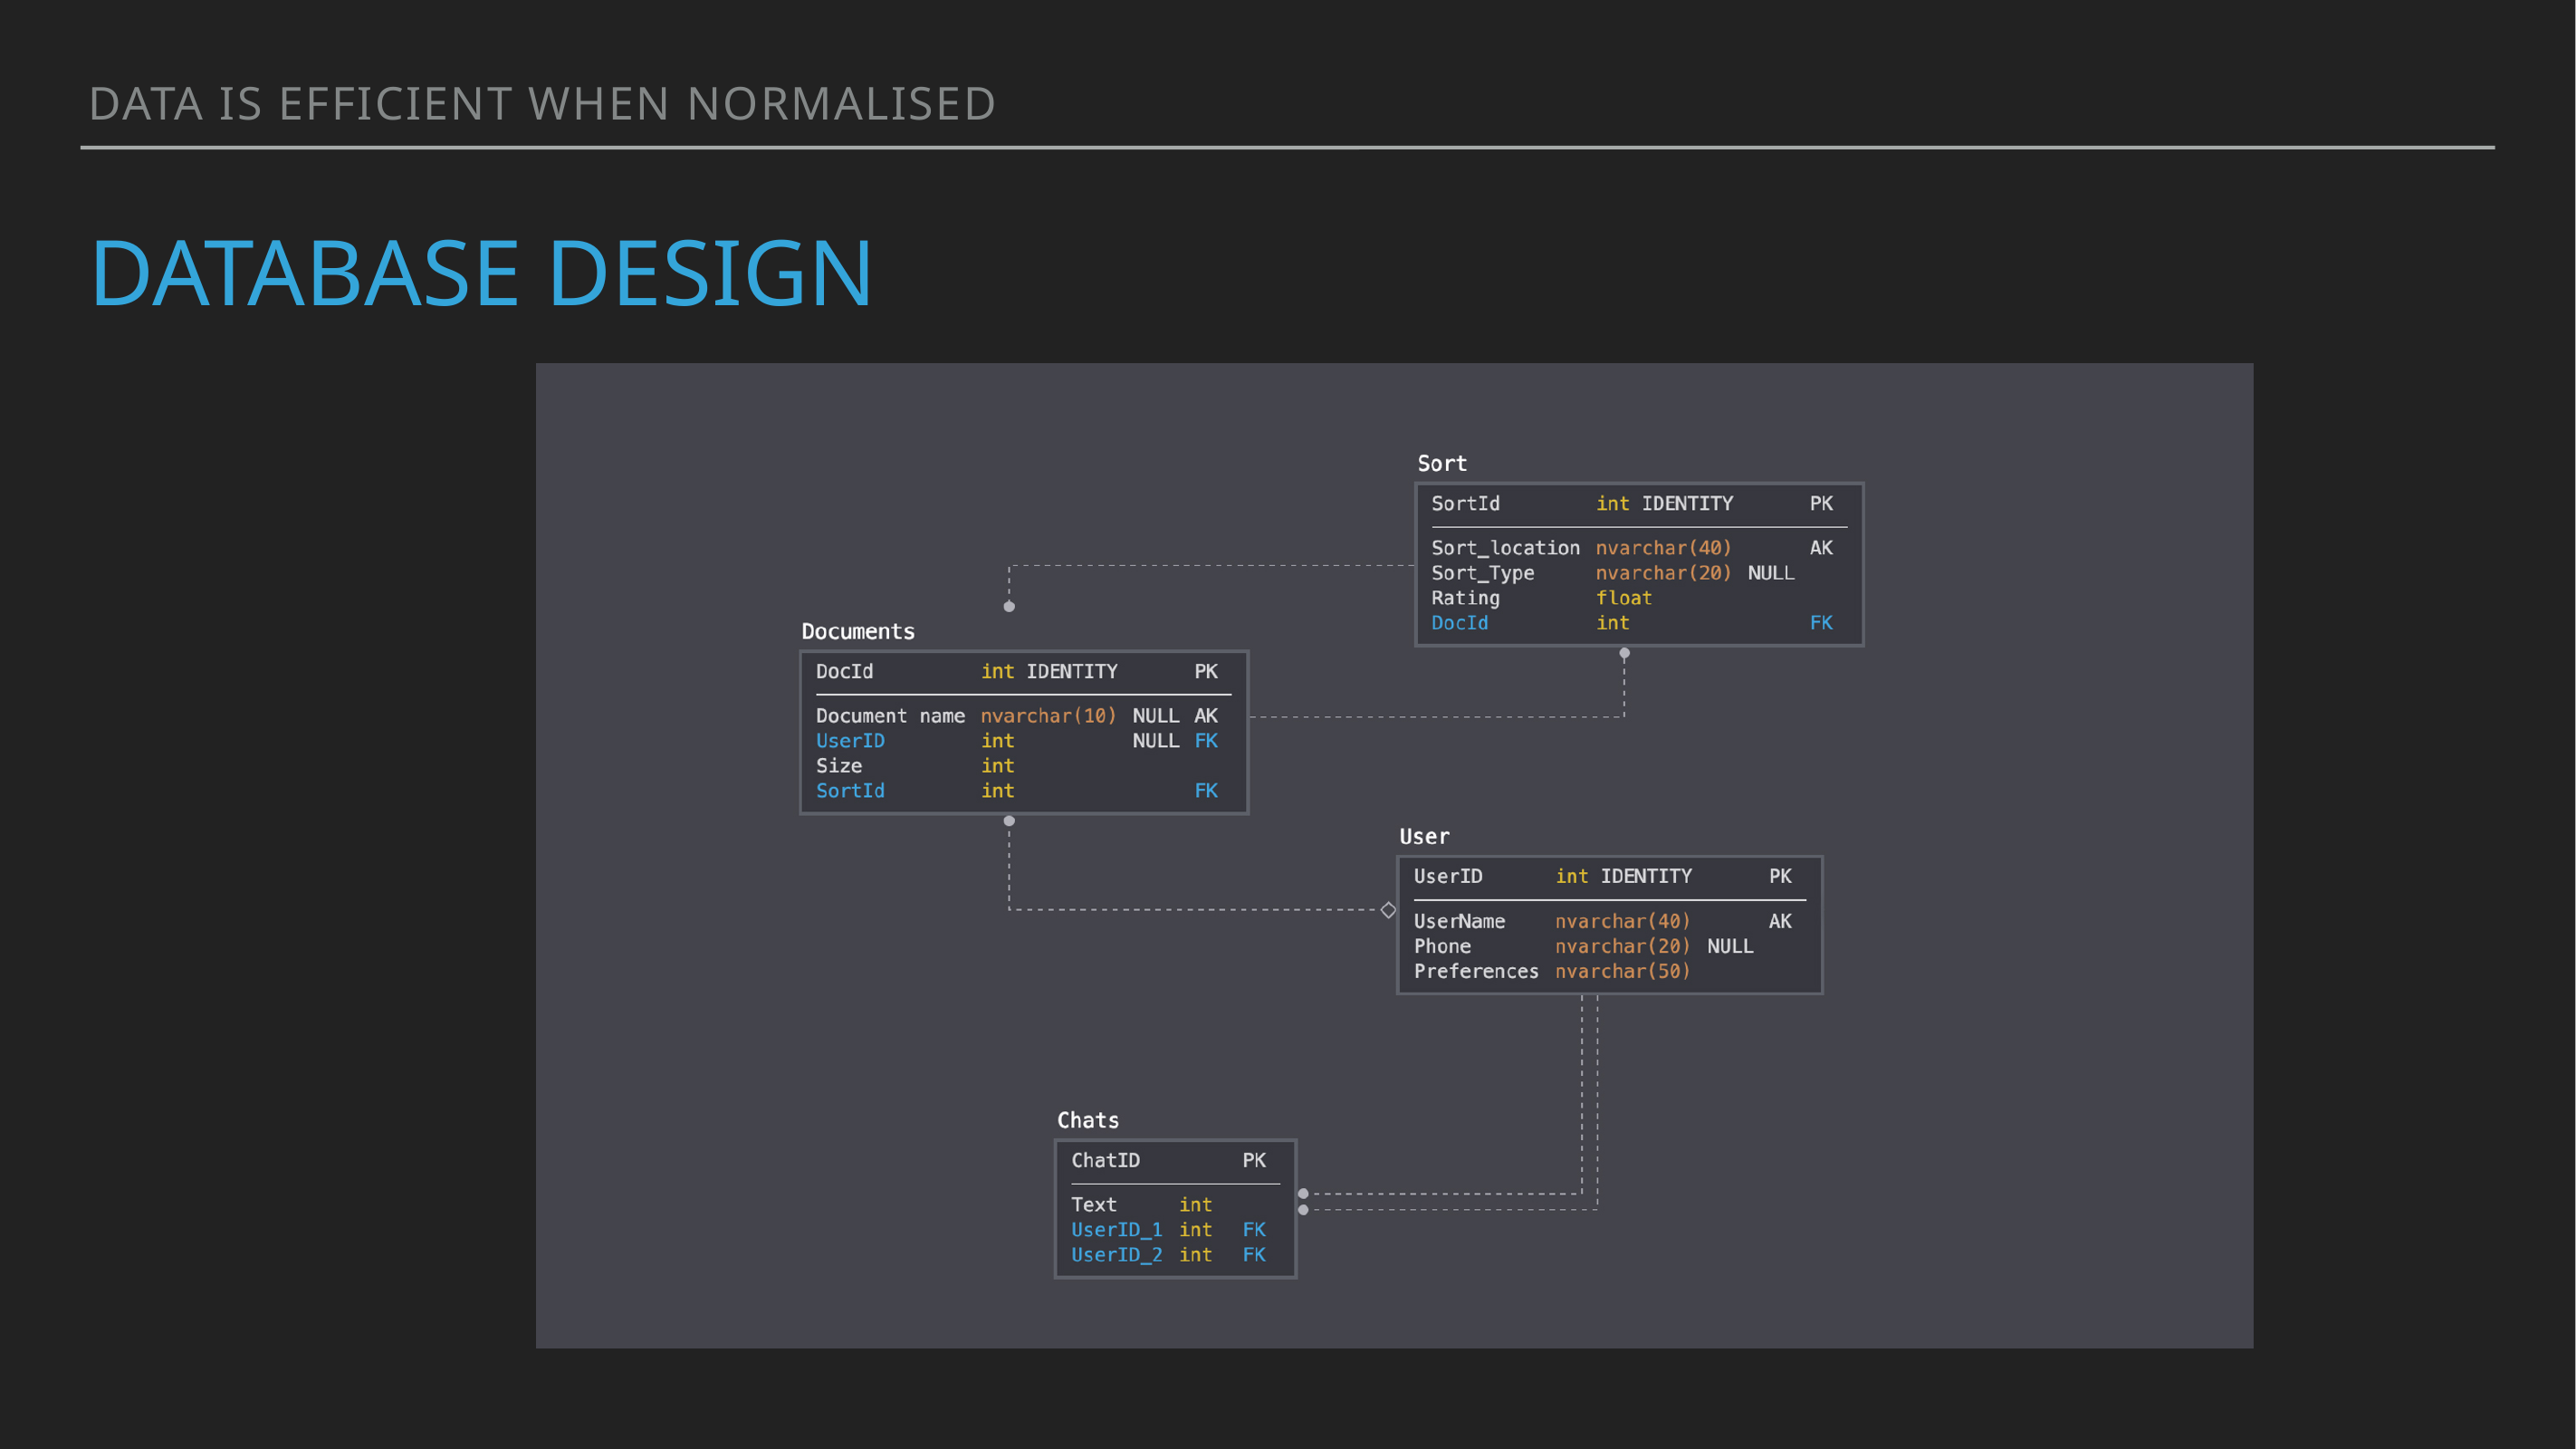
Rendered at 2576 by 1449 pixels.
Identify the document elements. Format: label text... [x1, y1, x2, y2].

title Database design [80, 227, 2496, 337]
list Data is efficient when normalised [80, 74, 2294, 137]
picture [536, 362, 2255, 1348]
